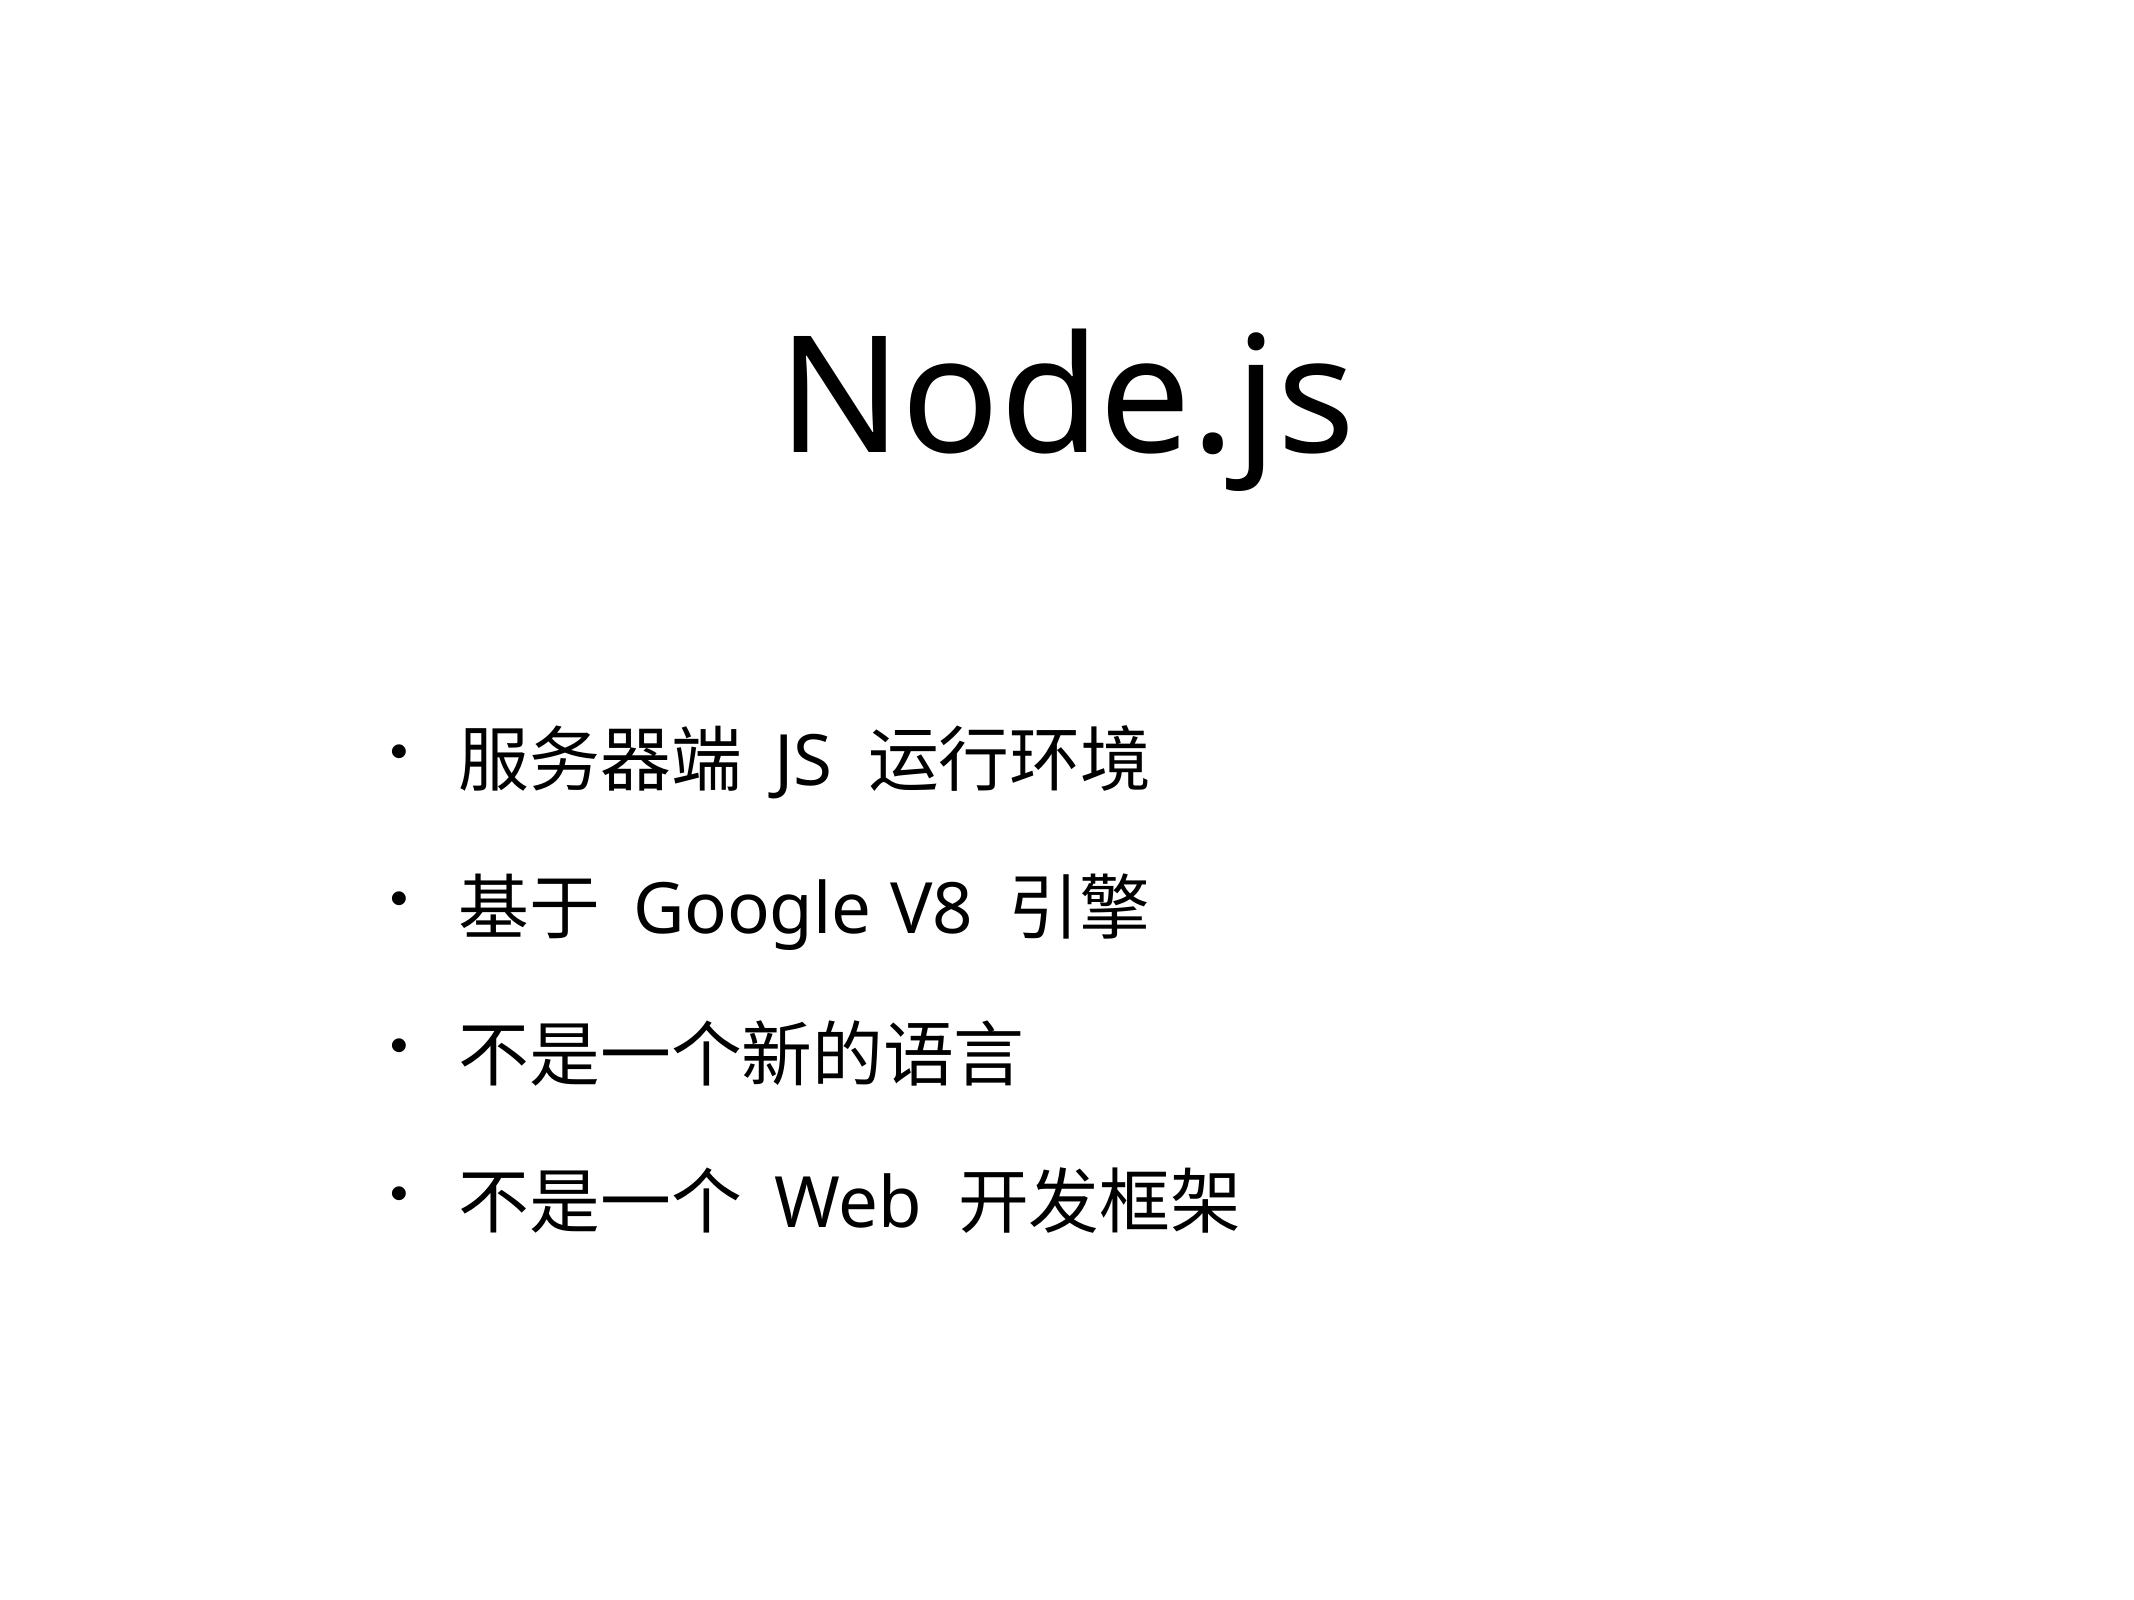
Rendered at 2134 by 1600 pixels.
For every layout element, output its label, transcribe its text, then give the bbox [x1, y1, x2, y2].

list 服务器端 JS 运行环境 基于 Google V8 引擎 不是一个新的语言 不是一个 Web 开发框架 [383, 591, 1750, 1366]
title Node.js [383, 254, 1750, 521]
